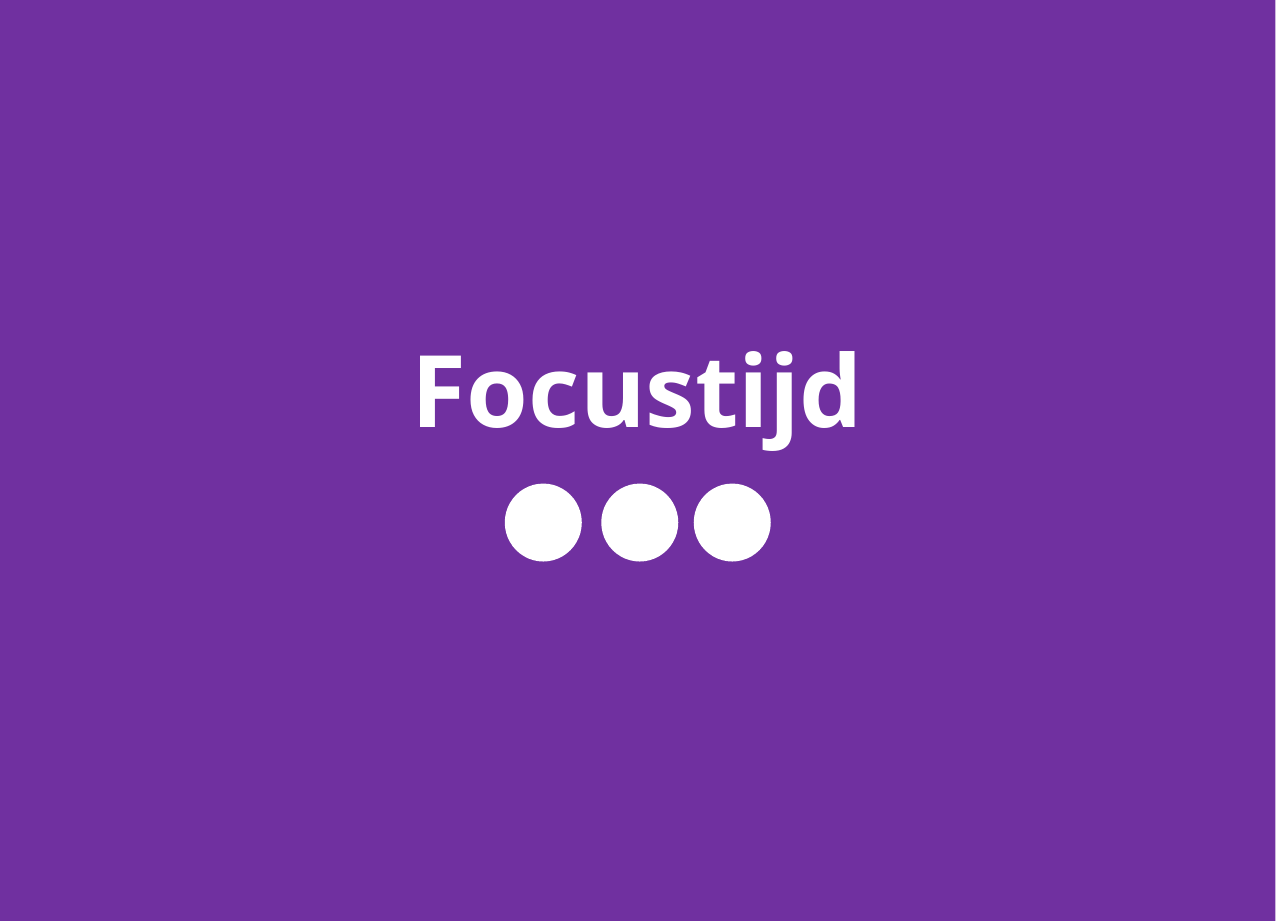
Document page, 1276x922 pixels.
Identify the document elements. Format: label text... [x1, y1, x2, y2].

title Focustijd [117, 329, 1158, 461]
